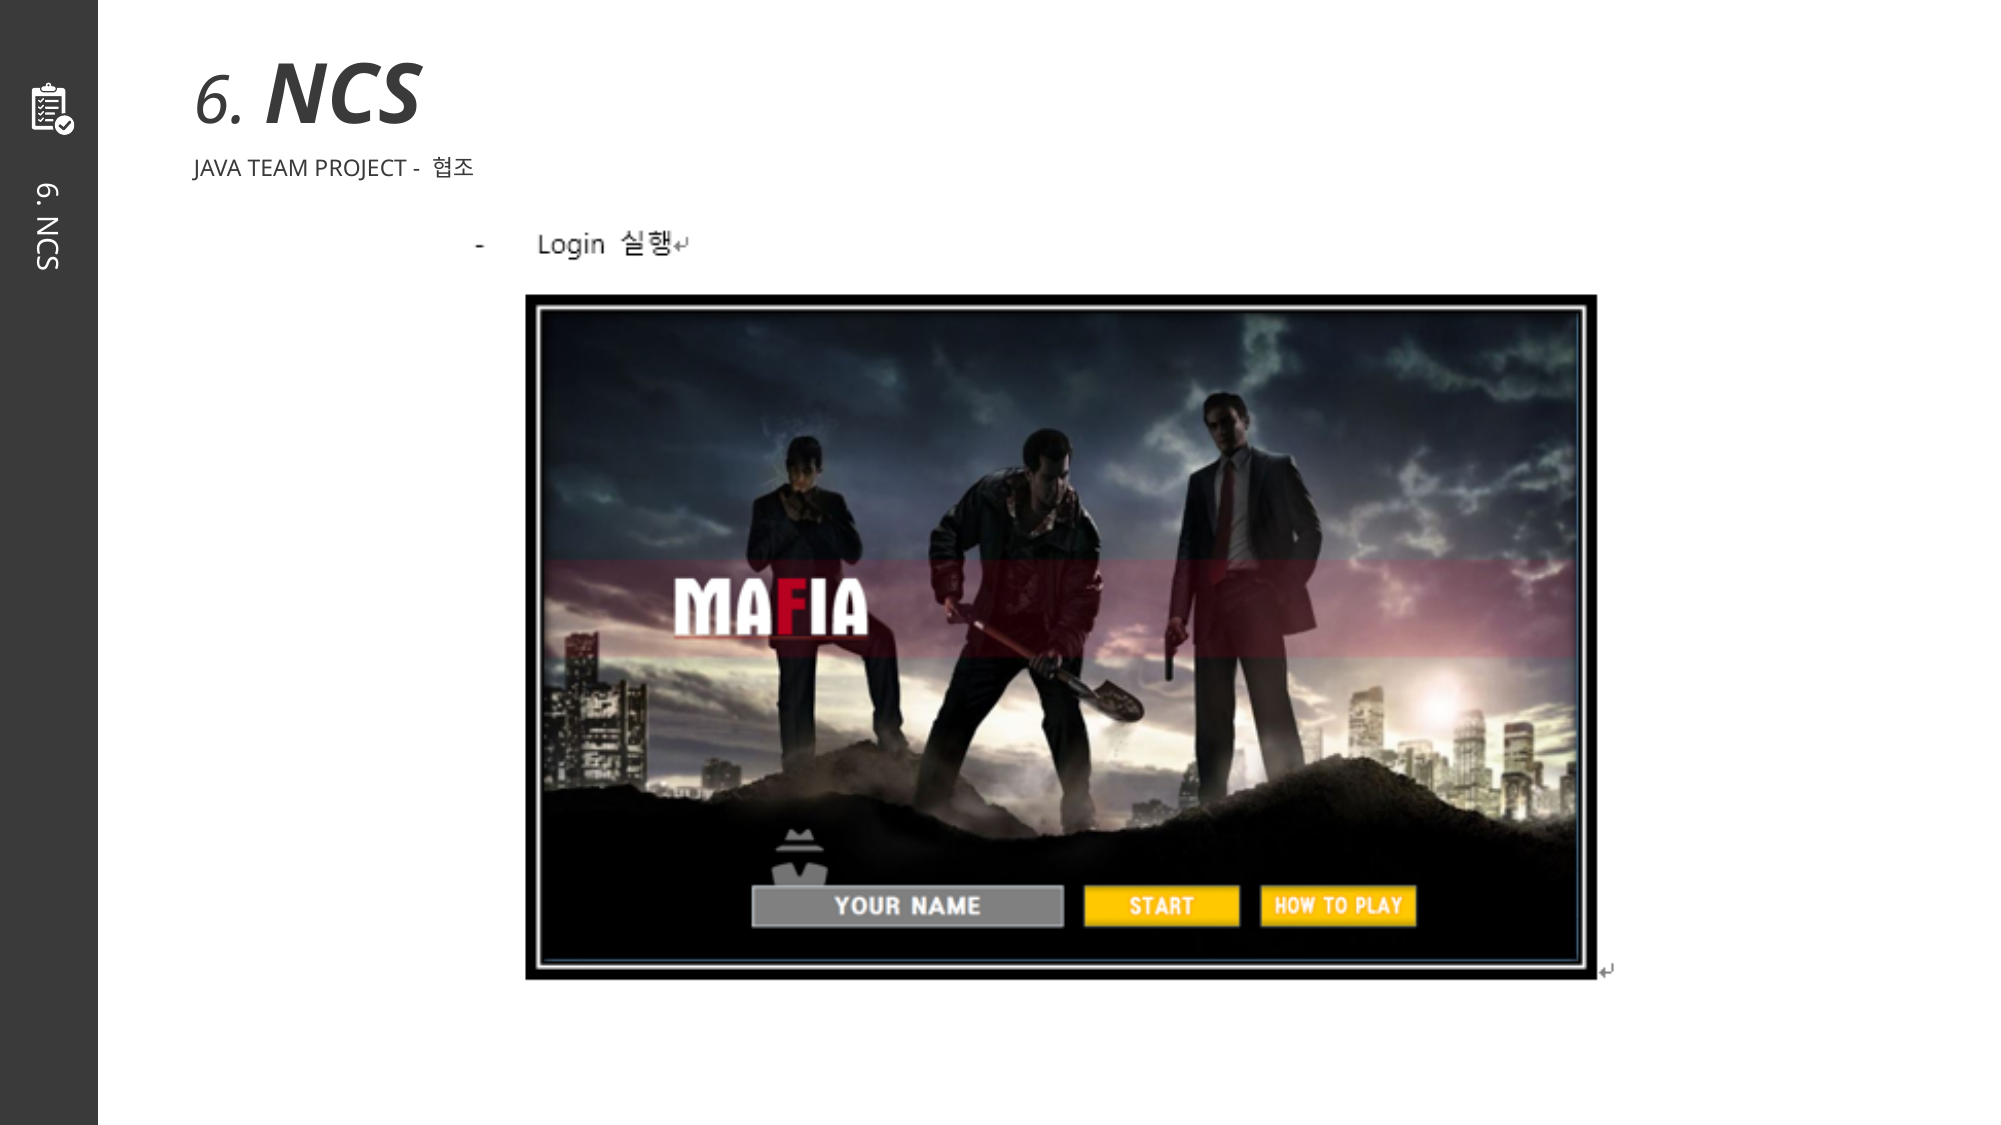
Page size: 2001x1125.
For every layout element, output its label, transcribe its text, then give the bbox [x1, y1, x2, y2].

picture [452, 219, 1649, 1005]
text_box [31, 82, 66, 130]
text_box 6. NCS [0, 0, 99, 1125]
text_box 6. NCS JAVA TEAM PROJECT - 협조 [193, 1, 1384, 220]
text_box [54, 115, 75, 135]
